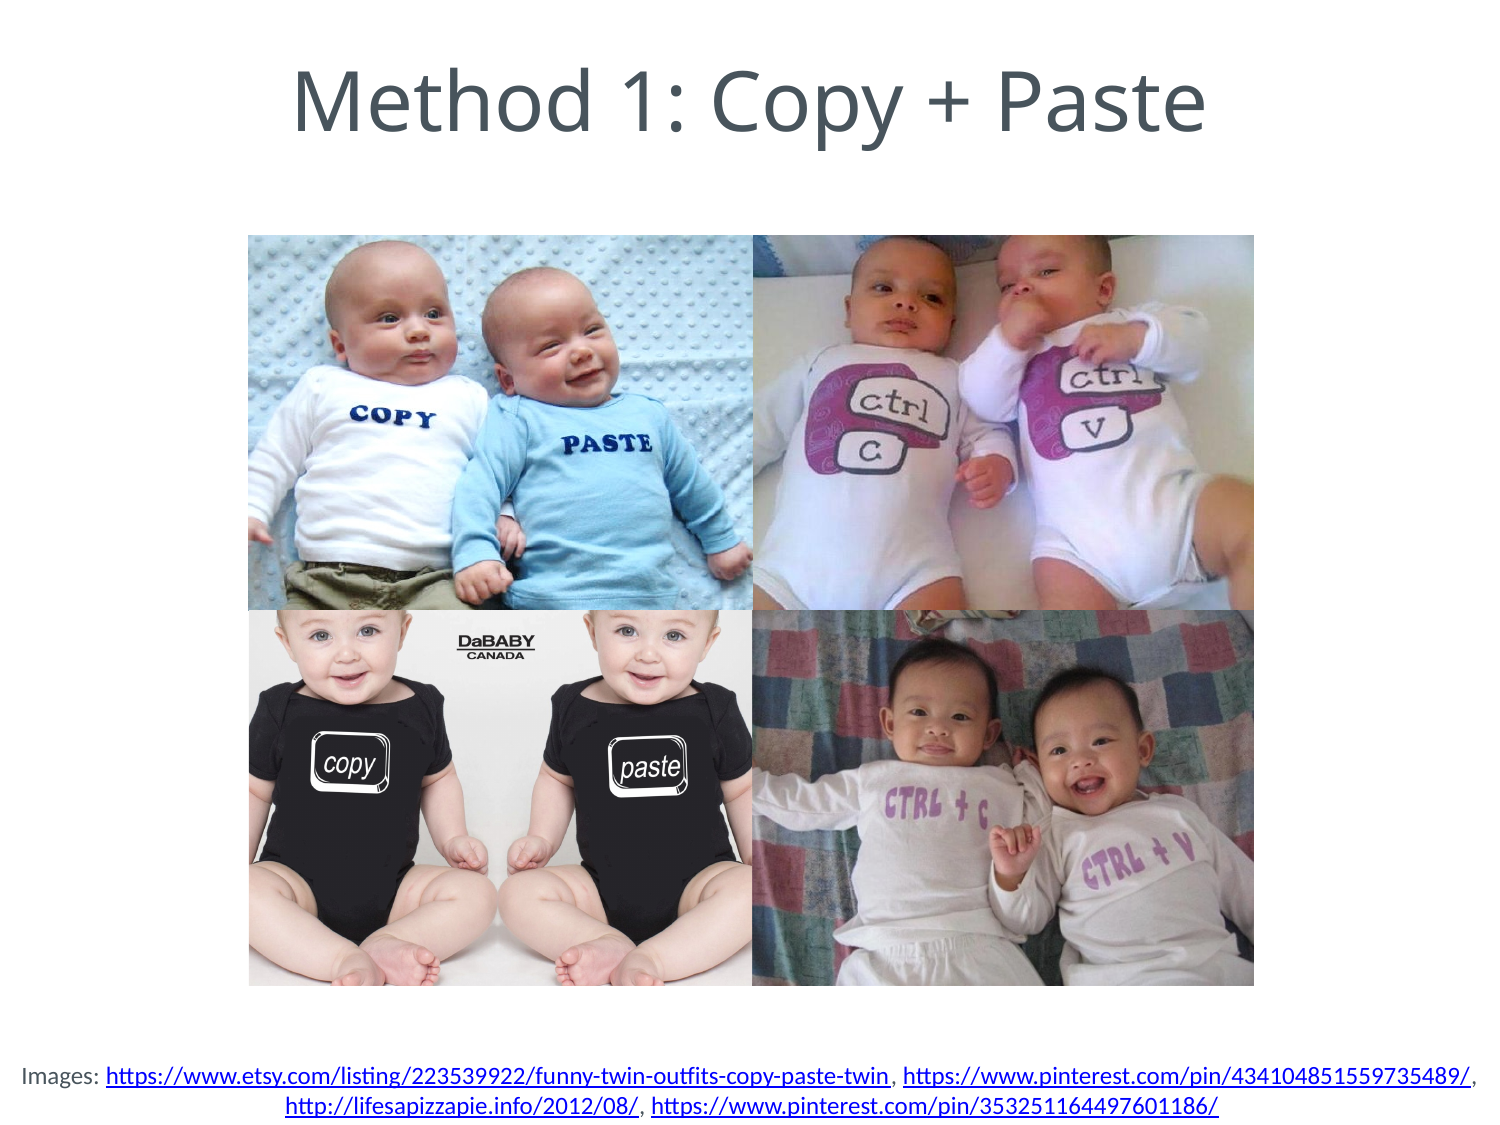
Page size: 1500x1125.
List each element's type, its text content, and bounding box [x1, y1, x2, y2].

text_box Method 1: Copy + Paste [0, 41, 1500, 156]
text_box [248, 234, 1254, 987]
text_box Images: https://www.etsy.com/listing/223539922/funny-twin-outfits-copy-paste-twin, https://www.pinterest.com/pin/434104851559735489/, http://lifesapizzapie.info/2012/08/, https://www.pinterest.com/pin/353251164497601186/ [2, 1052, 1500, 1125]
